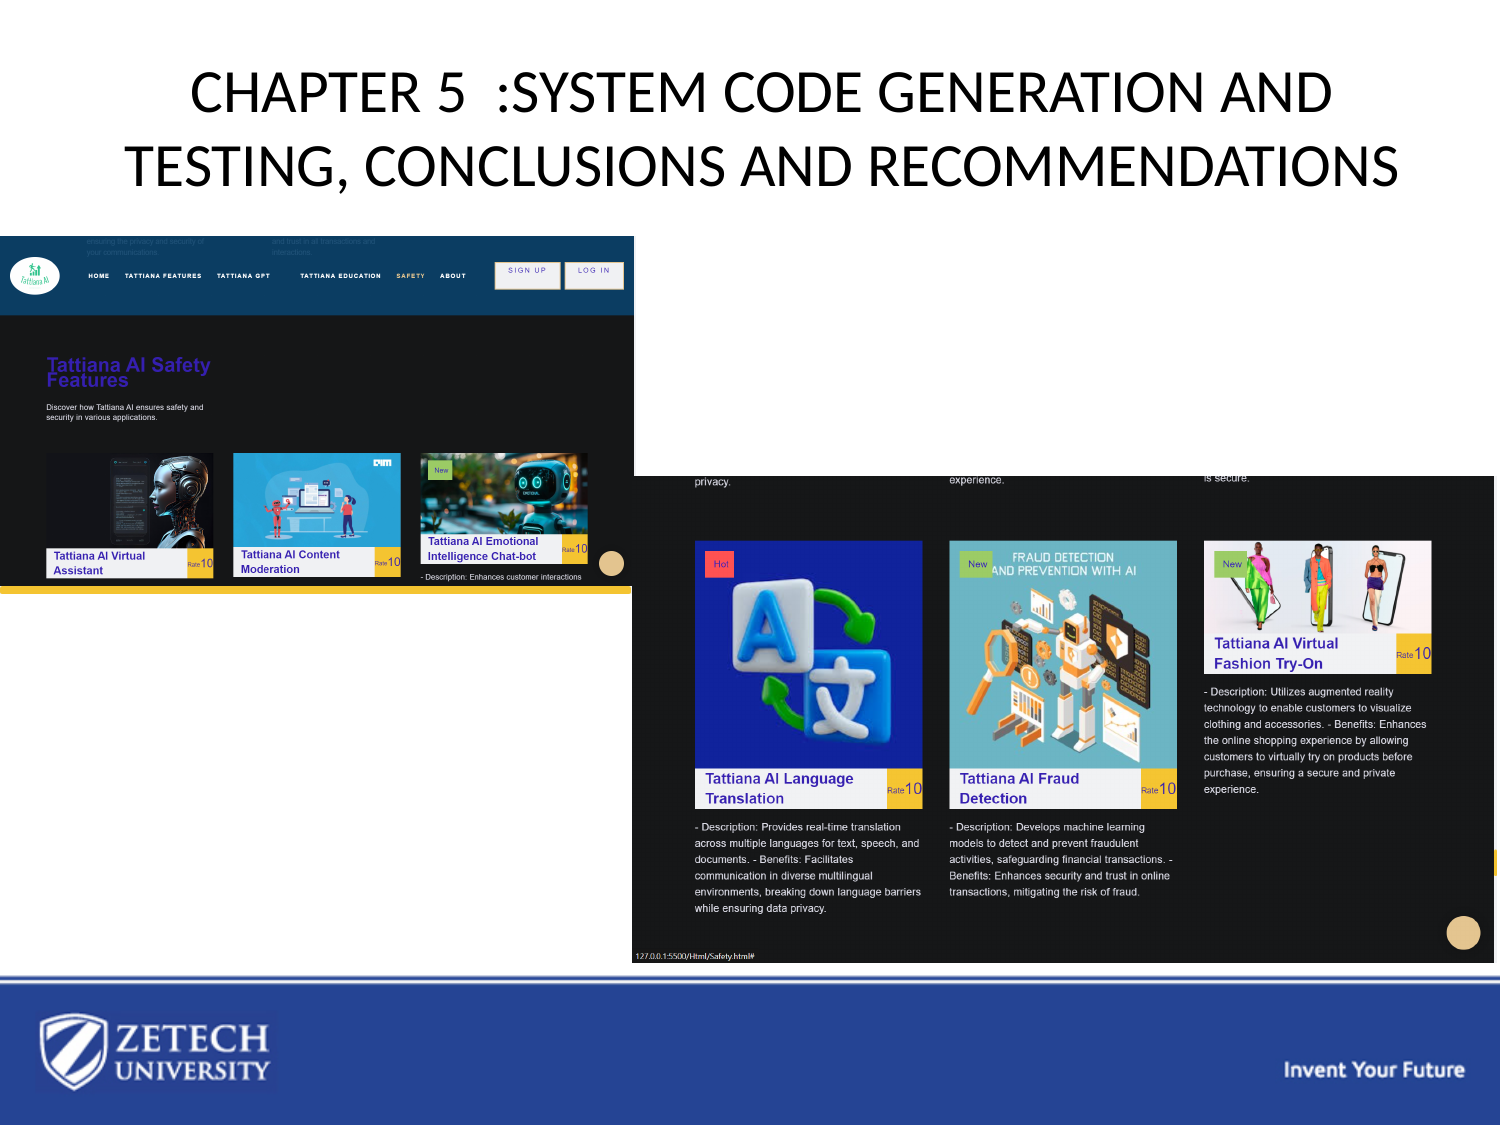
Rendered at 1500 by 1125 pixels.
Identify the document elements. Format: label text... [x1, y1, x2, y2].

picture [0, 476, 1500, 1125]
title CHAPTER 5 :SYSTEM CODE GENERATION AND TESTING, CONCLUSIONS AND RECOMMENDATIONS [75, 24, 1450, 225]
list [0, 235, 637, 594]
